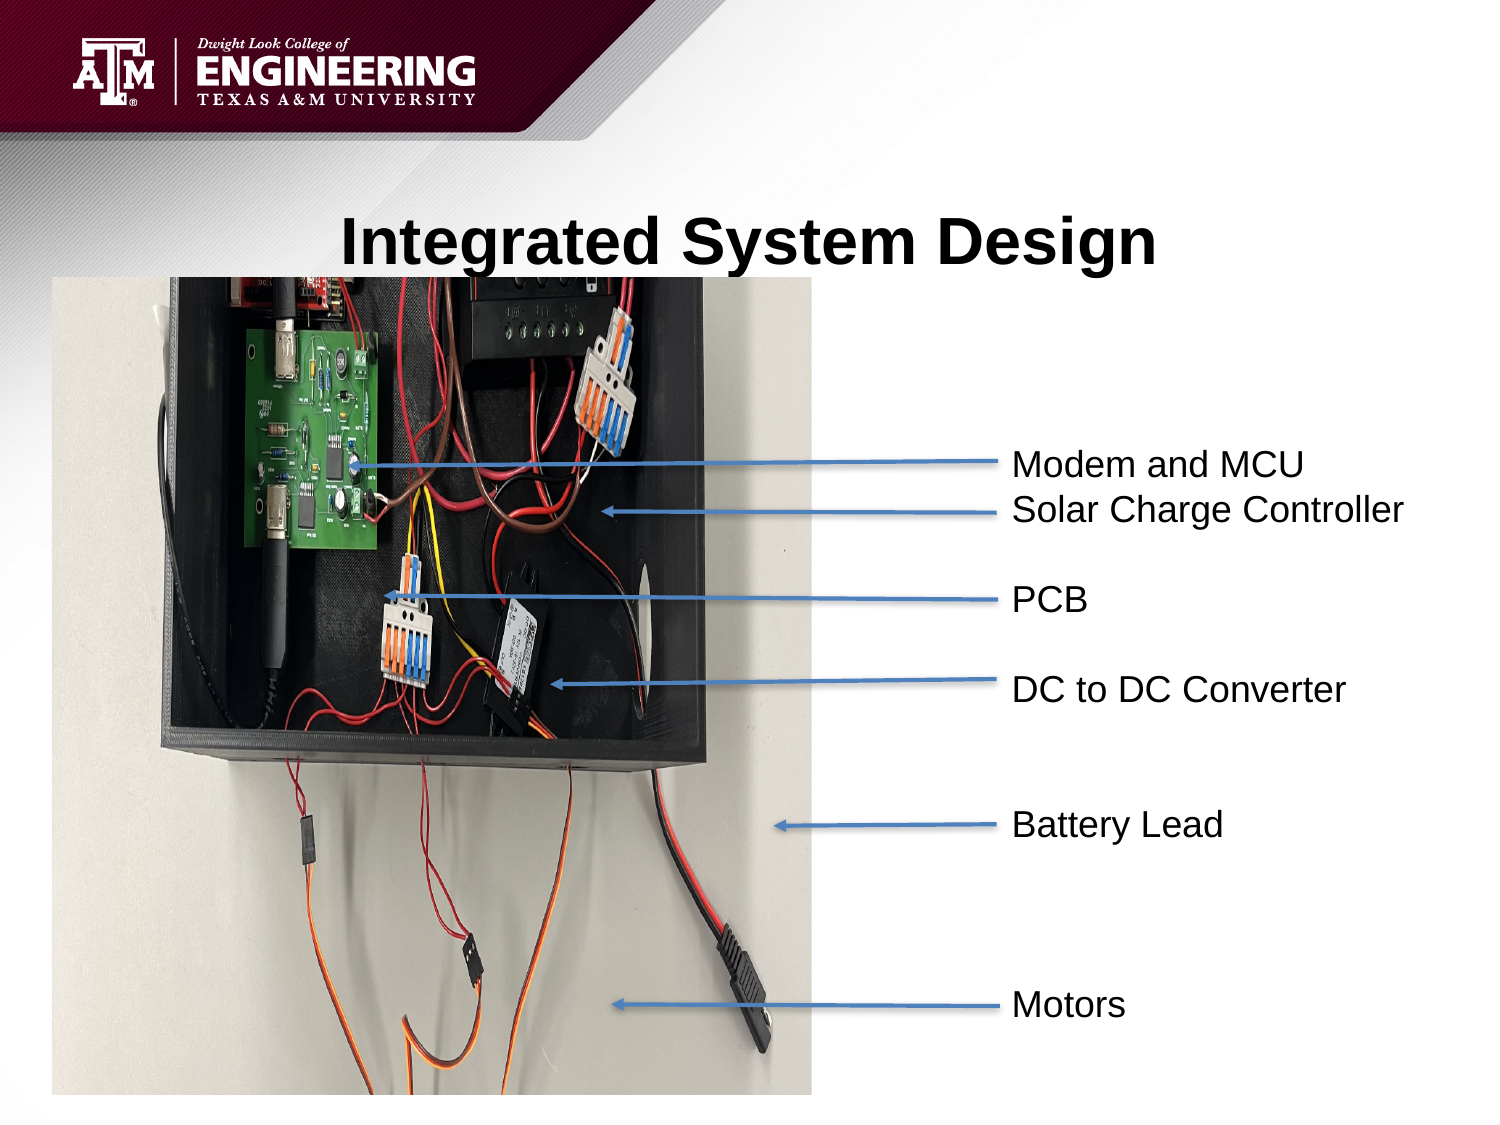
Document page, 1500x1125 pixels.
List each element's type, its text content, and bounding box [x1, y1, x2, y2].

picture [0, 0, 1500, 1125]
text_box Modem and MCU Solar Charge Controller PCB DC to DC Converter Battery Lead Motors [996, 432, 1500, 1033]
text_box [346, 460, 999, 467]
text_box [549, 678, 997, 685]
title Integrated System Design [75, 172, 1425, 304]
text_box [383, 595, 999, 600]
